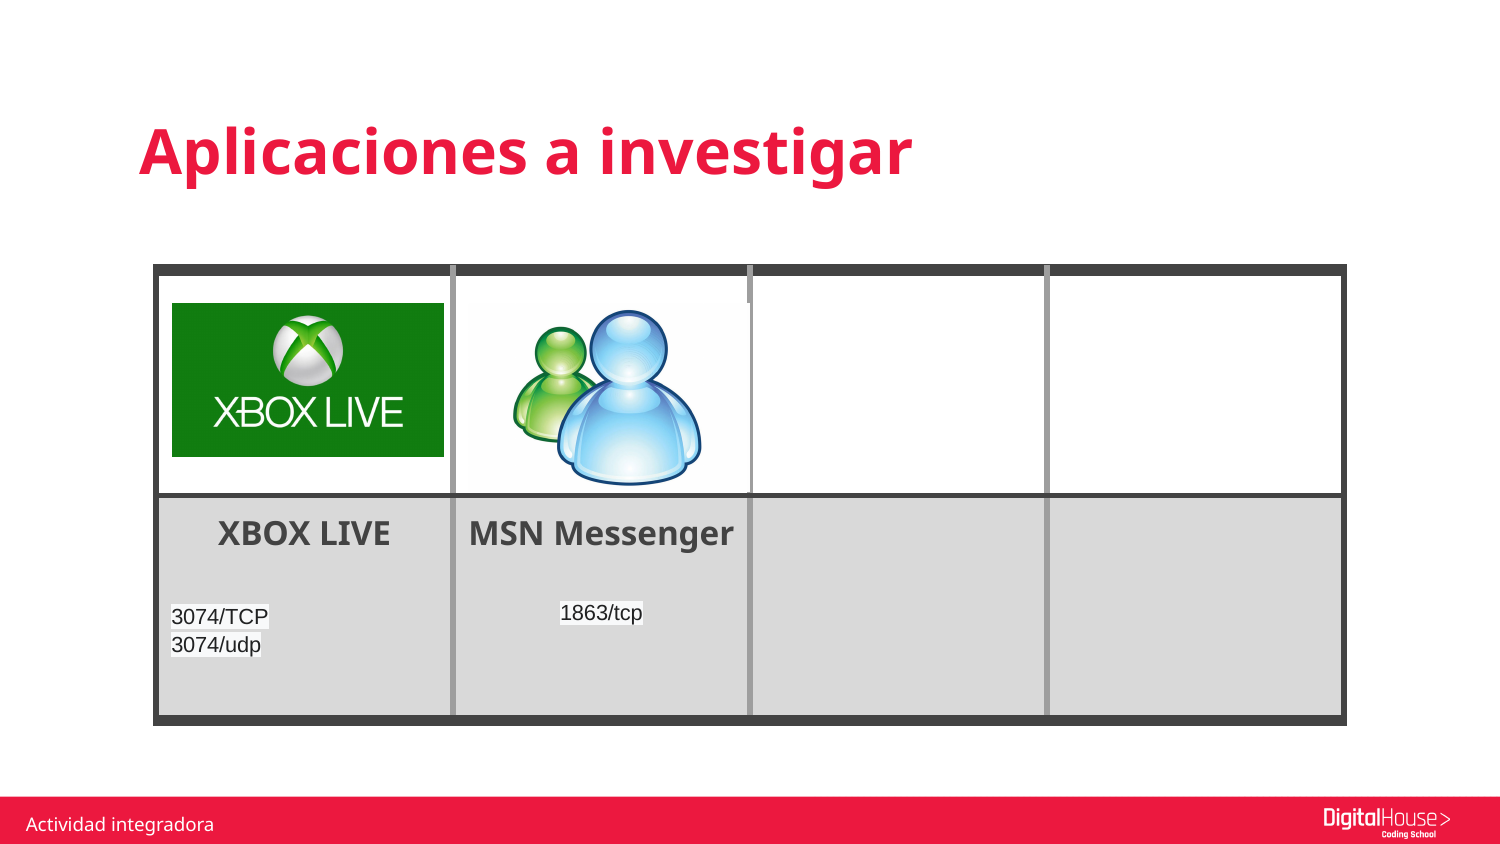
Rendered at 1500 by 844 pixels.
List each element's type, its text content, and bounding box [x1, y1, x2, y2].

picture [467, 303, 751, 492]
table_header [456, 276, 747, 493]
table_header [1050, 276, 1341, 493]
table_cell XBOX LIVE 3074/TCP 3074/udp [159, 498, 450, 715]
table_cell [753, 498, 1044, 715]
text_box Aplicaciones a investigar [124, 99, 1019, 203]
table_cell [1050, 498, 1341, 715]
table_header [159, 276, 450, 493]
picture [171, 303, 445, 457]
table_header [753, 276, 1044, 493]
picture [1324, 808, 1450, 839]
table_cell MSN Messenger 1863/tcp [456, 498, 747, 715]
